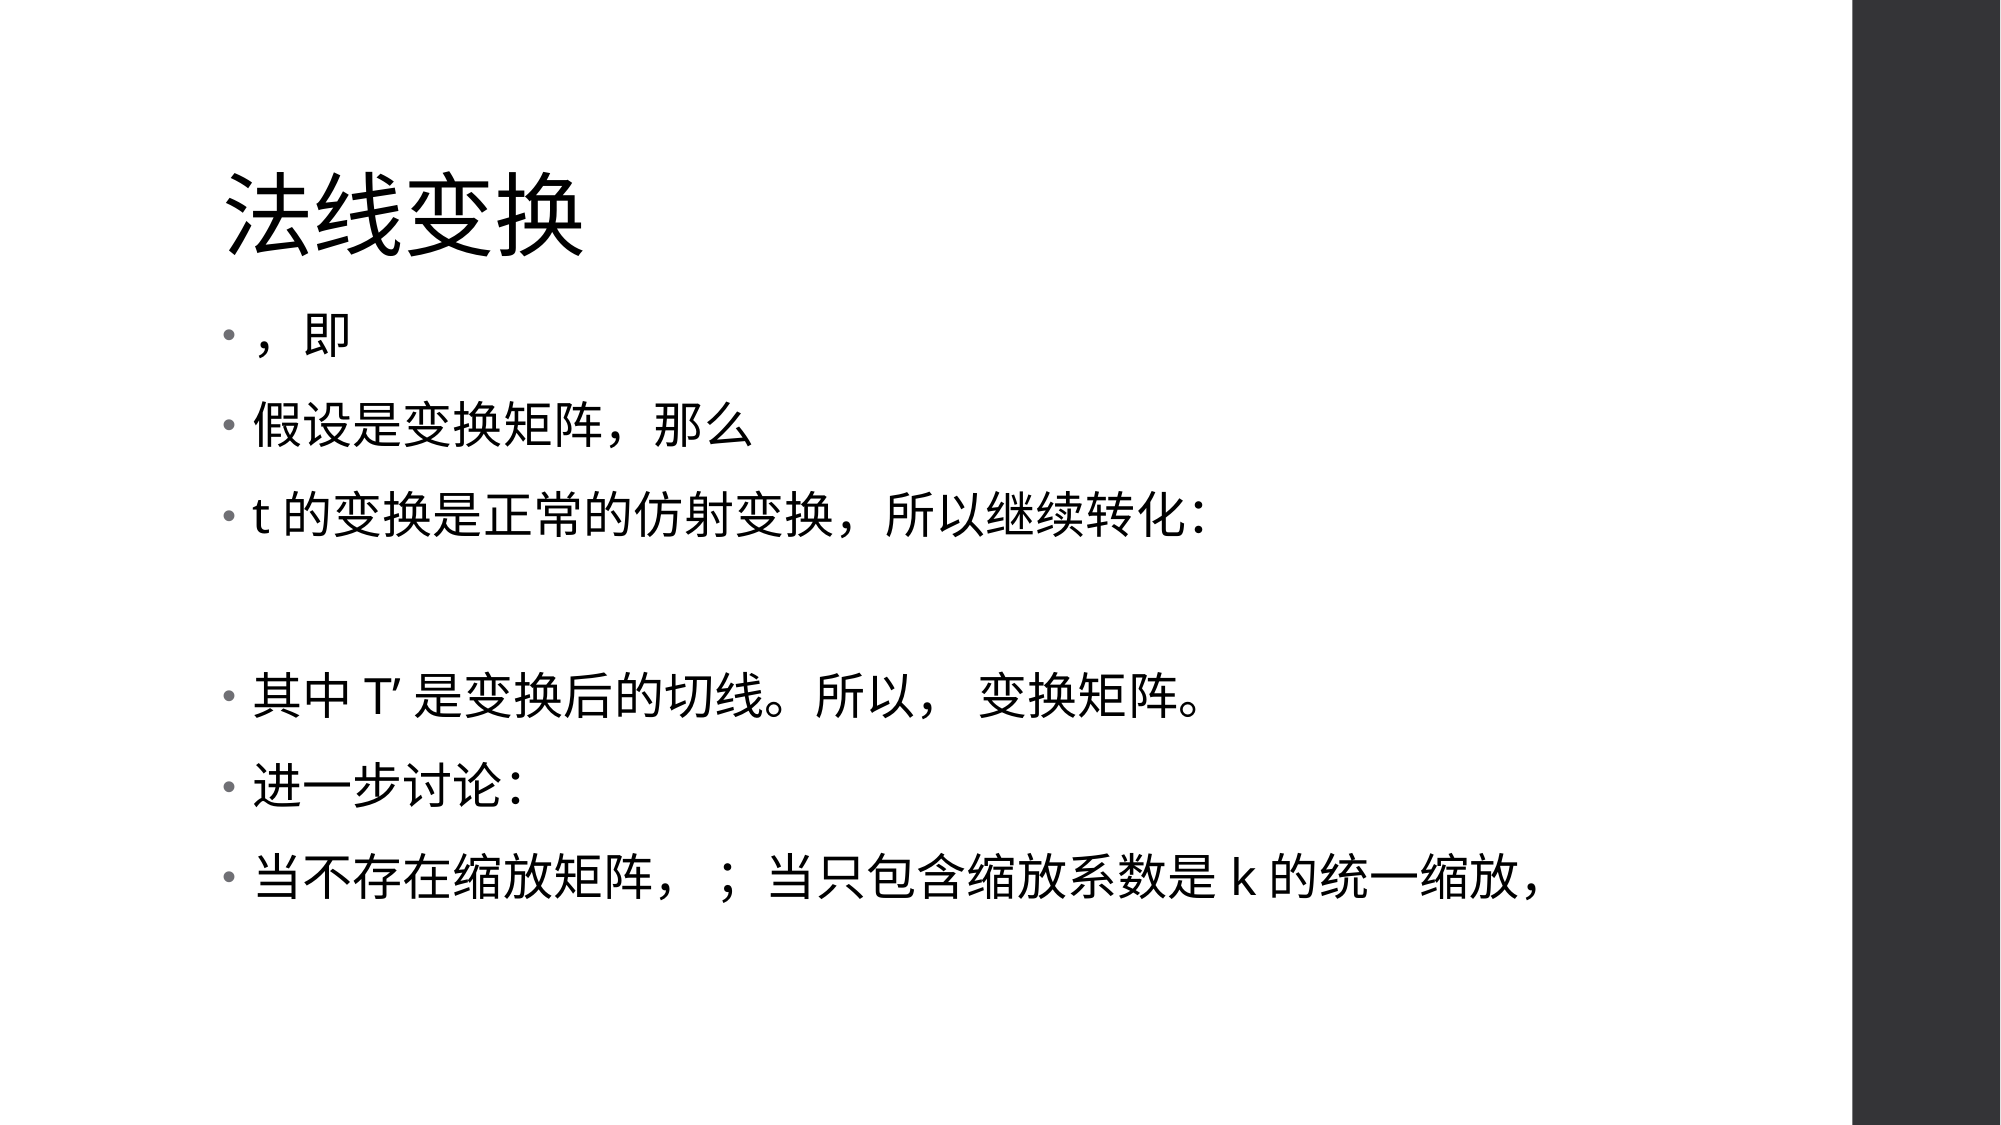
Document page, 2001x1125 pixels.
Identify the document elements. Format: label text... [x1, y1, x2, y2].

title 法线变换 [206, 60, 1797, 278]
